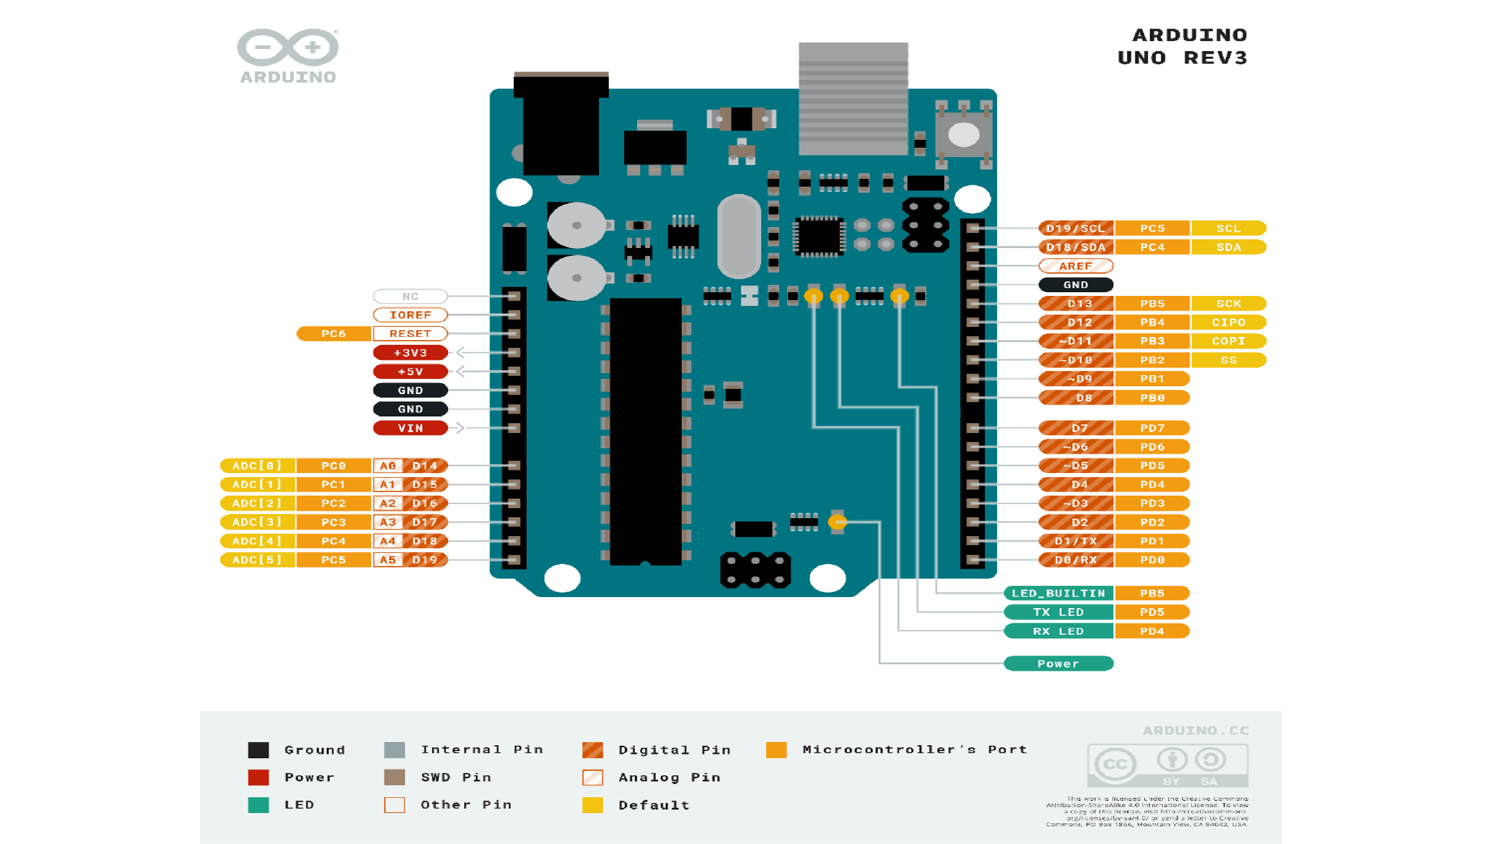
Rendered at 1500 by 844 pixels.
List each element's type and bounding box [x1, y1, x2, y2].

picture [199, 0, 1282, 844]
